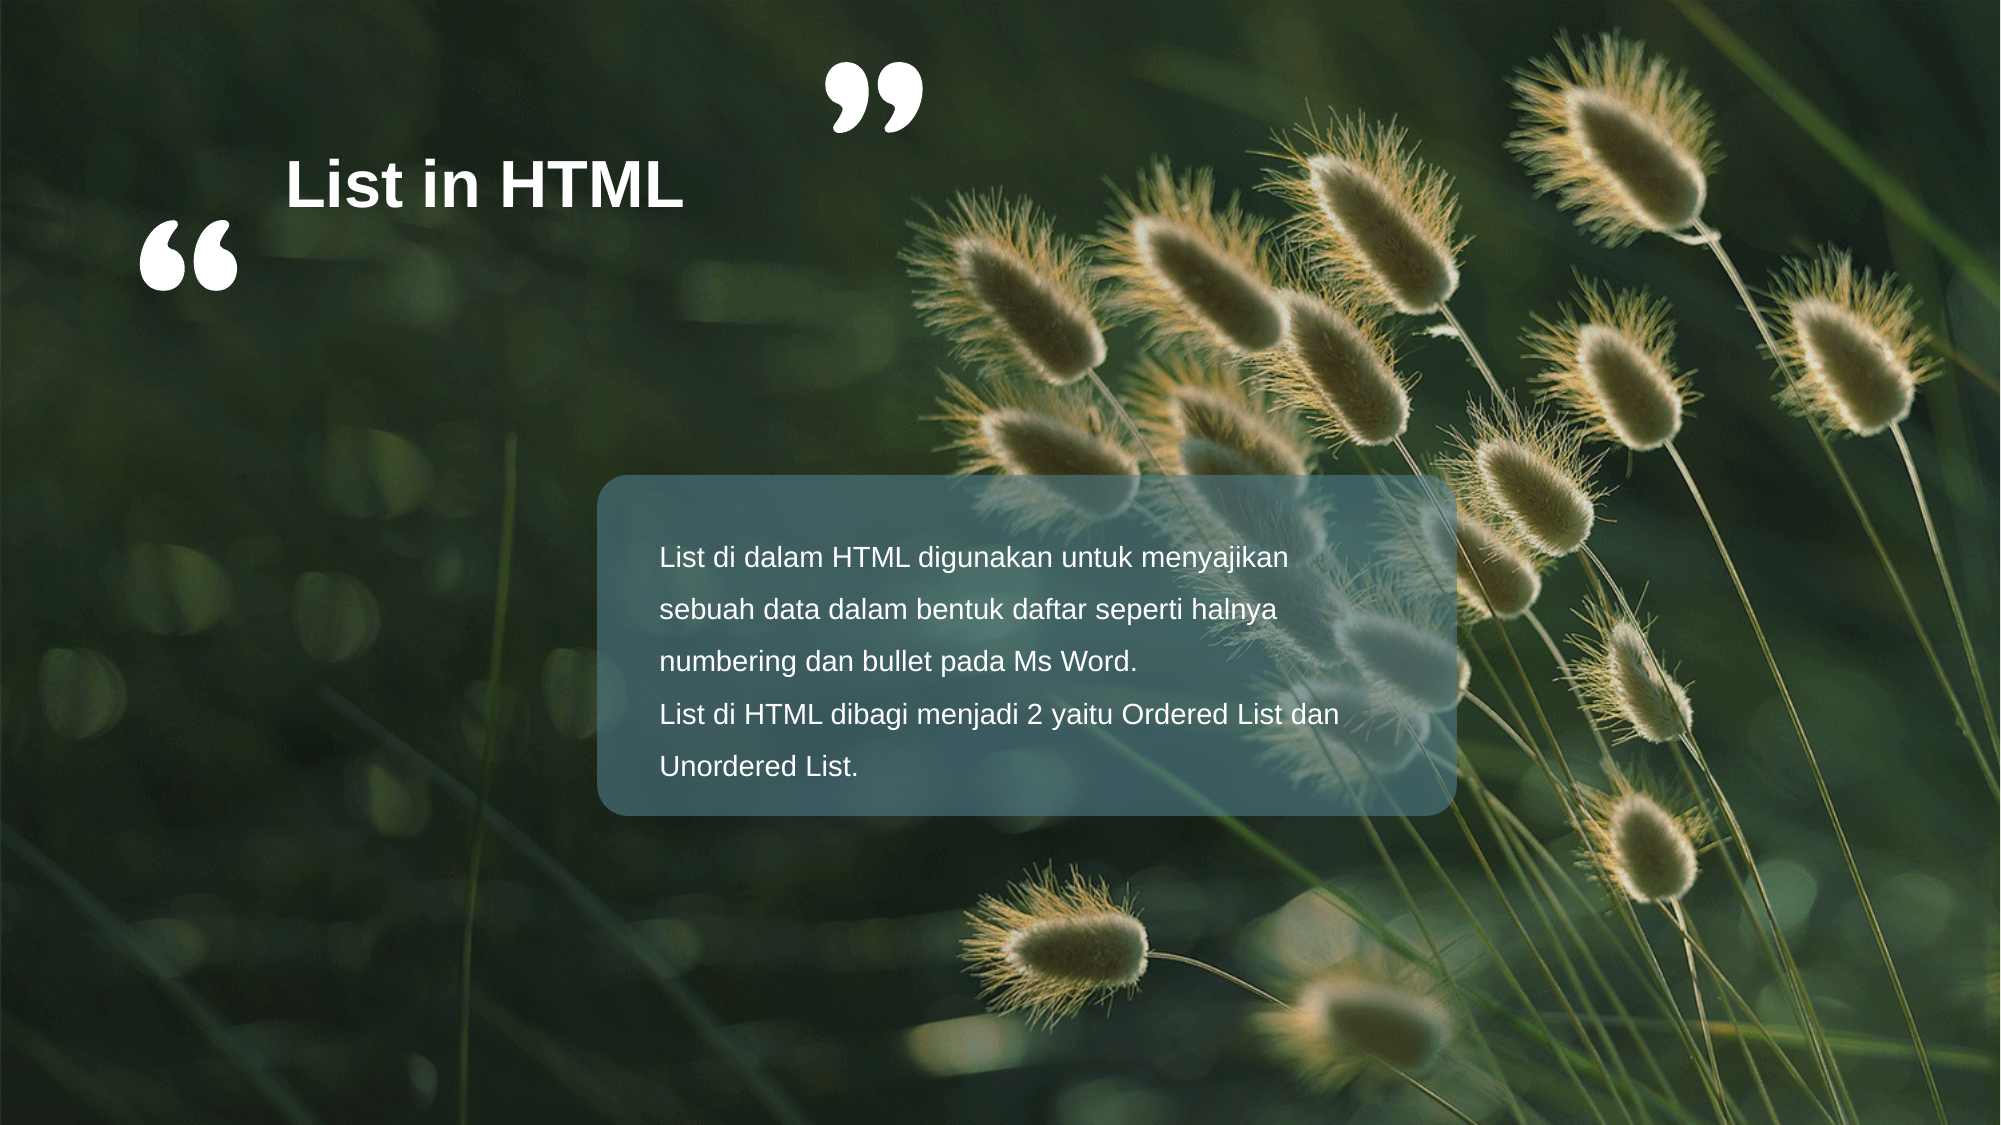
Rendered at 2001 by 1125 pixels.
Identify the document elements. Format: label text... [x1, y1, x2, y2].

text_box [597, 474, 1457, 816]
picture [0, 0, 2001, 1125]
text_box List in HTML [140, 60, 830, 293]
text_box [140, 218, 239, 293]
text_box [823, 60, 923, 135]
